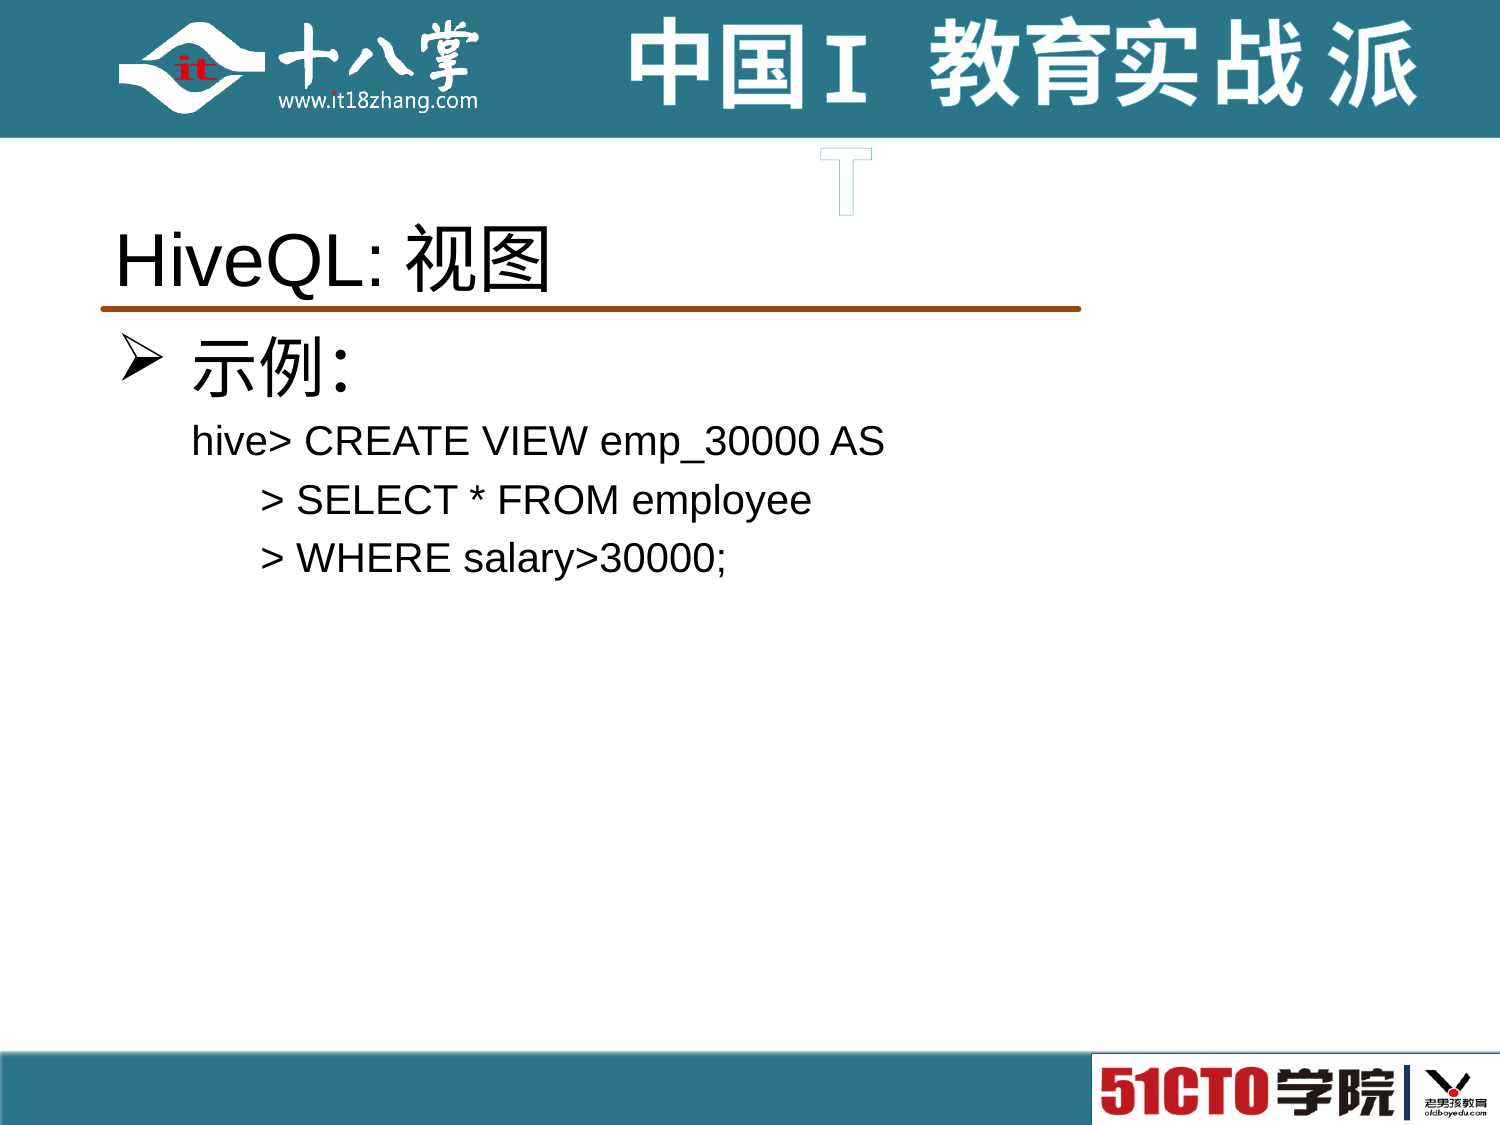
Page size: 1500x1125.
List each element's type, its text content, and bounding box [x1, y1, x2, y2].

title HiveQL:视图 [100, 204, 1424, 303]
picture [1092, 1054, 1500, 1125]
picture [119, 20, 479, 114]
list 示例： hive> CREATE VIEW emp_30000 AS > SELECT * FROM employee > WHERE salary>30000; [101, 318, 1424, 1035]
